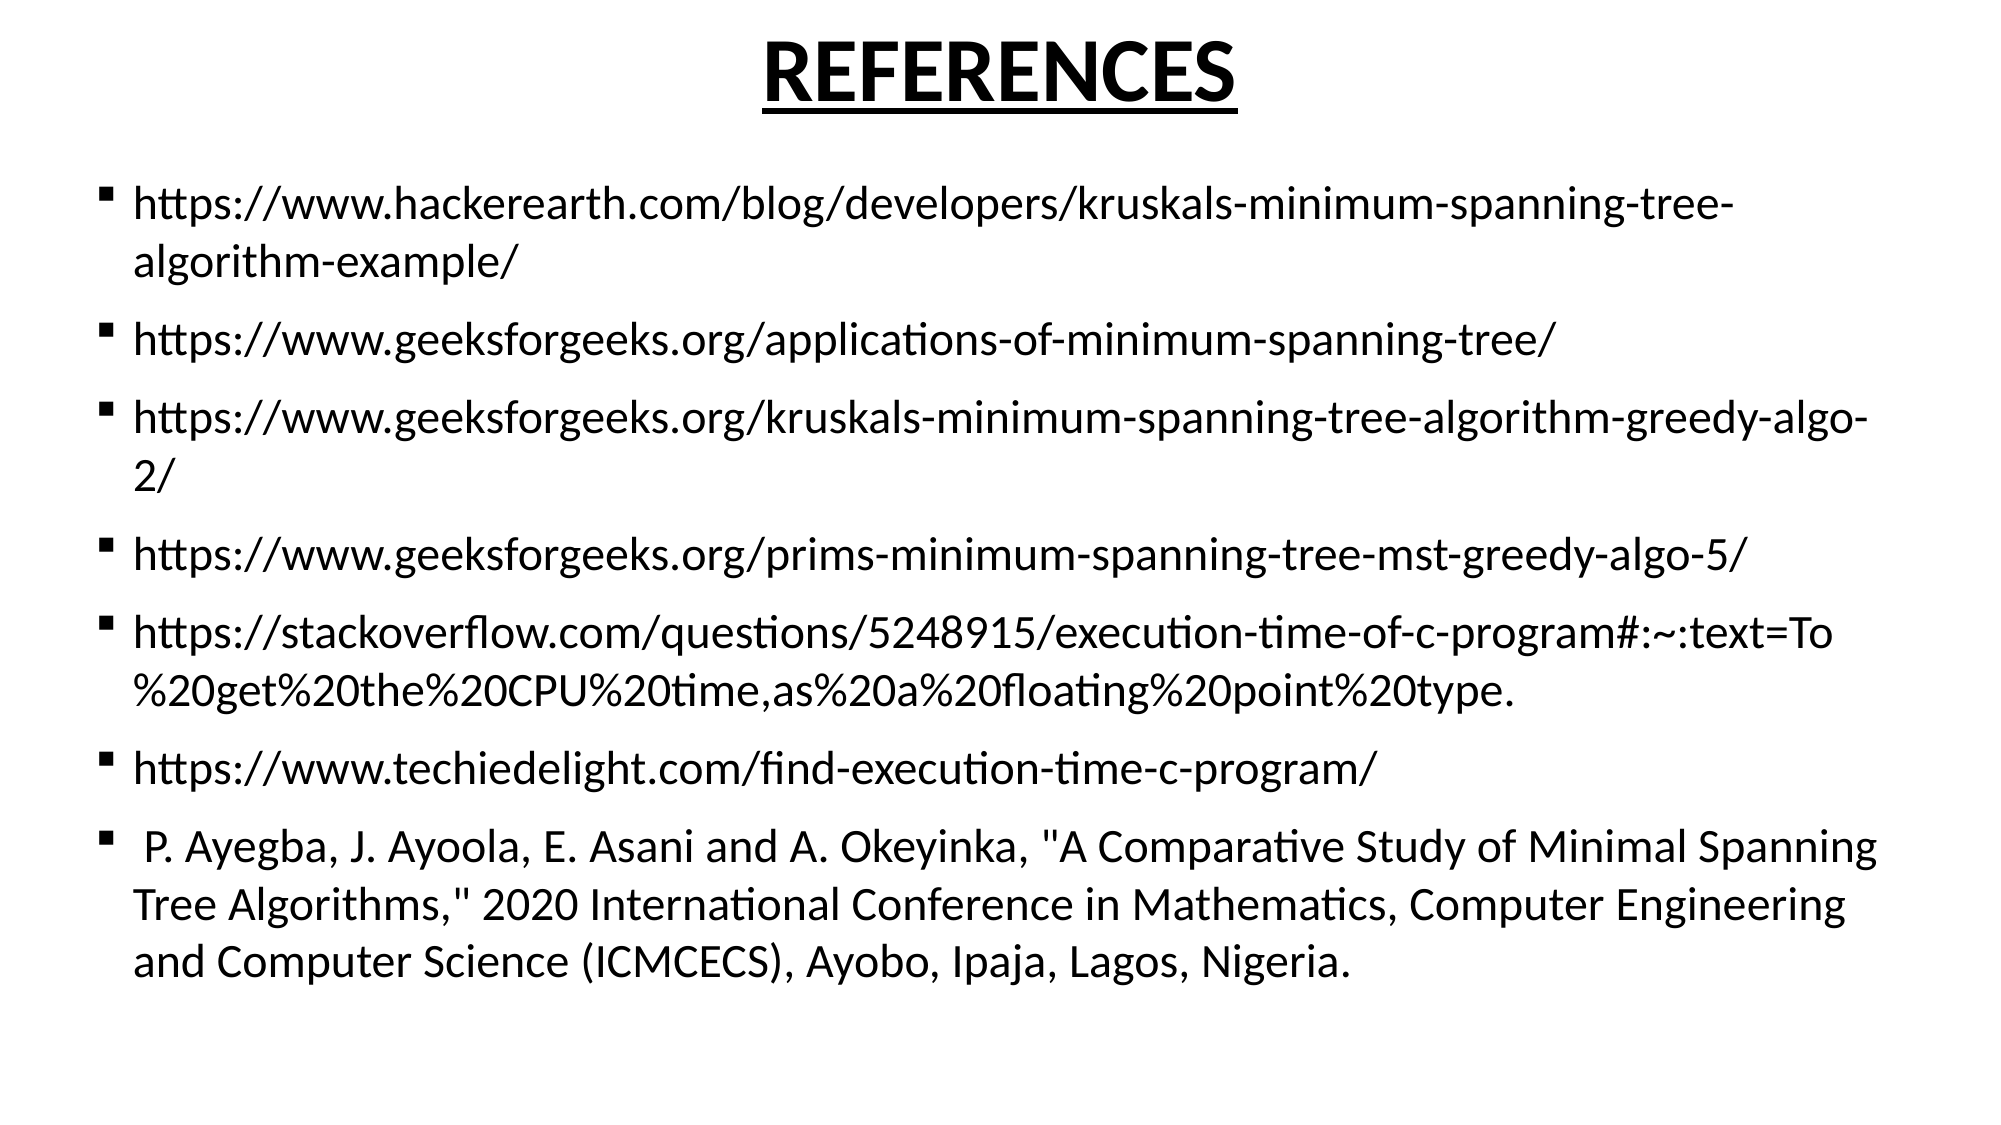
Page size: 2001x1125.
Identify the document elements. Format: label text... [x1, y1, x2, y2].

title REFERENCES [137, 0, 1863, 164]
list https://www.hackerearth.com/blog/developers/kruskals-minimum-spanning-tree-algorithm-example/ https://www.geeksforgeeks.org/applications-of-minimum-spanning-tree/ https://www.geeksforgeeks.org/kruskals-minimum-spanning-tree-algorithm-greedy-algo-2/ https://www.geeksforgeeks.org/prims-minimum-spanning-tree-mst-greedy-algo-5/ https://stackoverflow.com/questions/5248915/execution-time-of-c-program#:~:text=To%20get%20the%20CPU%20time,as%20a%20floating%20point%20type. https://www.techiedelight.com/find-execution-time-c-program/ P. Ayegba, J. Ayoola, E. Asani and A. Okeyinka, "A Comparative Study of Minimal Spanning Tree Algorithms," 2020 International Conference in Mathematics, Computer Engineering and Computer Science (ICMCECS), Ayobo, Ipaja, Lagos, Nigeria. [80, 164, 1920, 1058]
